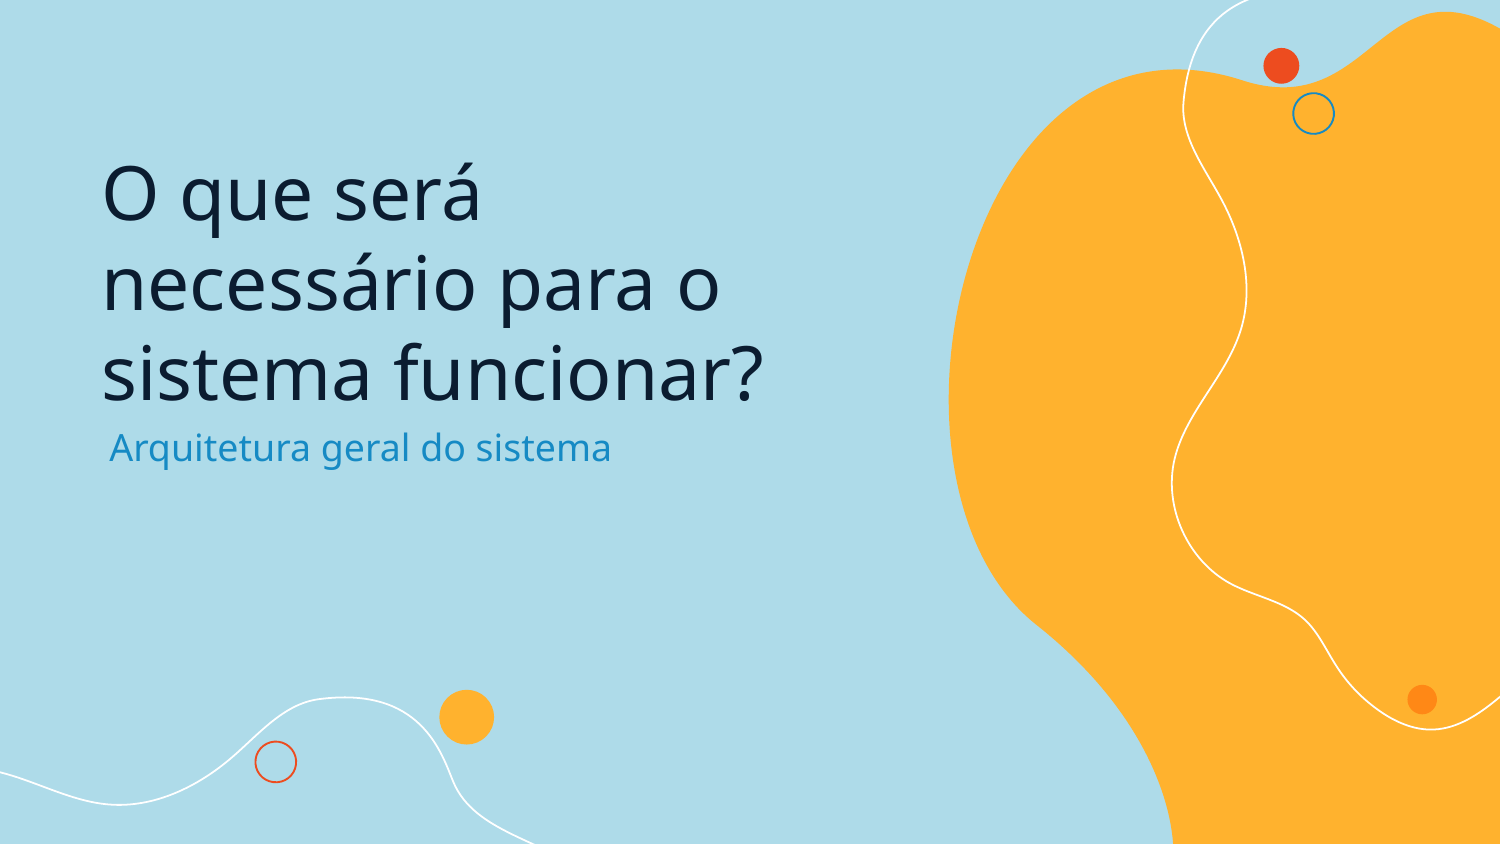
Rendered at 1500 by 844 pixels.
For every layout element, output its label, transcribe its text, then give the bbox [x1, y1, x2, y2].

title O que será necessário para o sistema funcionar? [86, 130, 850, 522]
subtitle Arquitetura geral do sistema [75, 408, 679, 540]
